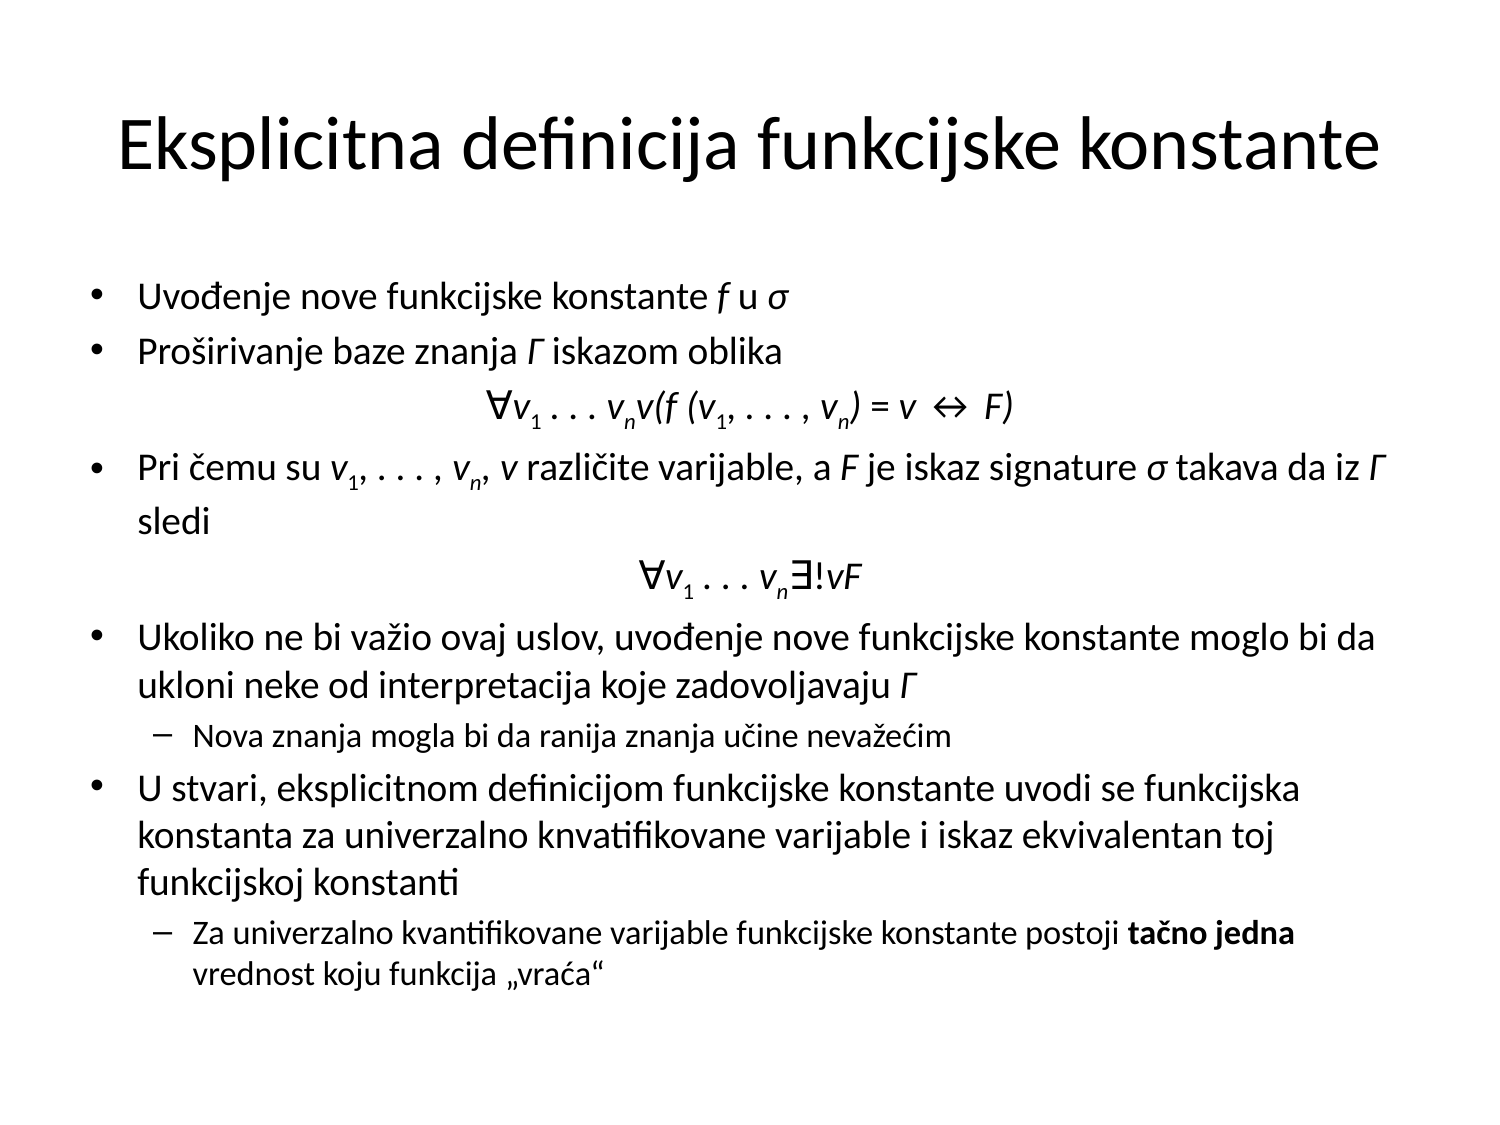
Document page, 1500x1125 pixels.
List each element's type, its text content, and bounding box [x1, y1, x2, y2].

list Uvođenje nove funkcijske konstante f u σ Proširivanje baze znanja Γ iskazom oblika ∀v1 . . . vnv(f (v1, . . . , vn) = v ↔ F) Pri čemu su v1, . . . , vn, v različite varijable, a F je iskaz signature σ takava da iz Γ sledi ∀v1 . . . vn∃!vF Ukoliko ne bi važio ovaj uslov, uvođenje nove funkcijske konstante moglo bi da ukloni neke od interpretacija koje zadovoljavaju Γ Nova znanja mogla bi da ranija znanja učine nevažećim U stvari, eksplicitnom definicijom funkcijske konstante uvodi se funkcijska konstanta za univerzalno knvatifikovane varijable i iskaz ekvivalentan toj funkcijskoj konstanti Za univerzalno kvantifikovane varijable funkcijske konstante postoji tačno jedna vrednost koju funkcija „vraća“ [75, 262, 1425, 1005]
title Eksplicitna definicija funkcijske konstante [75, 45, 1425, 233]
